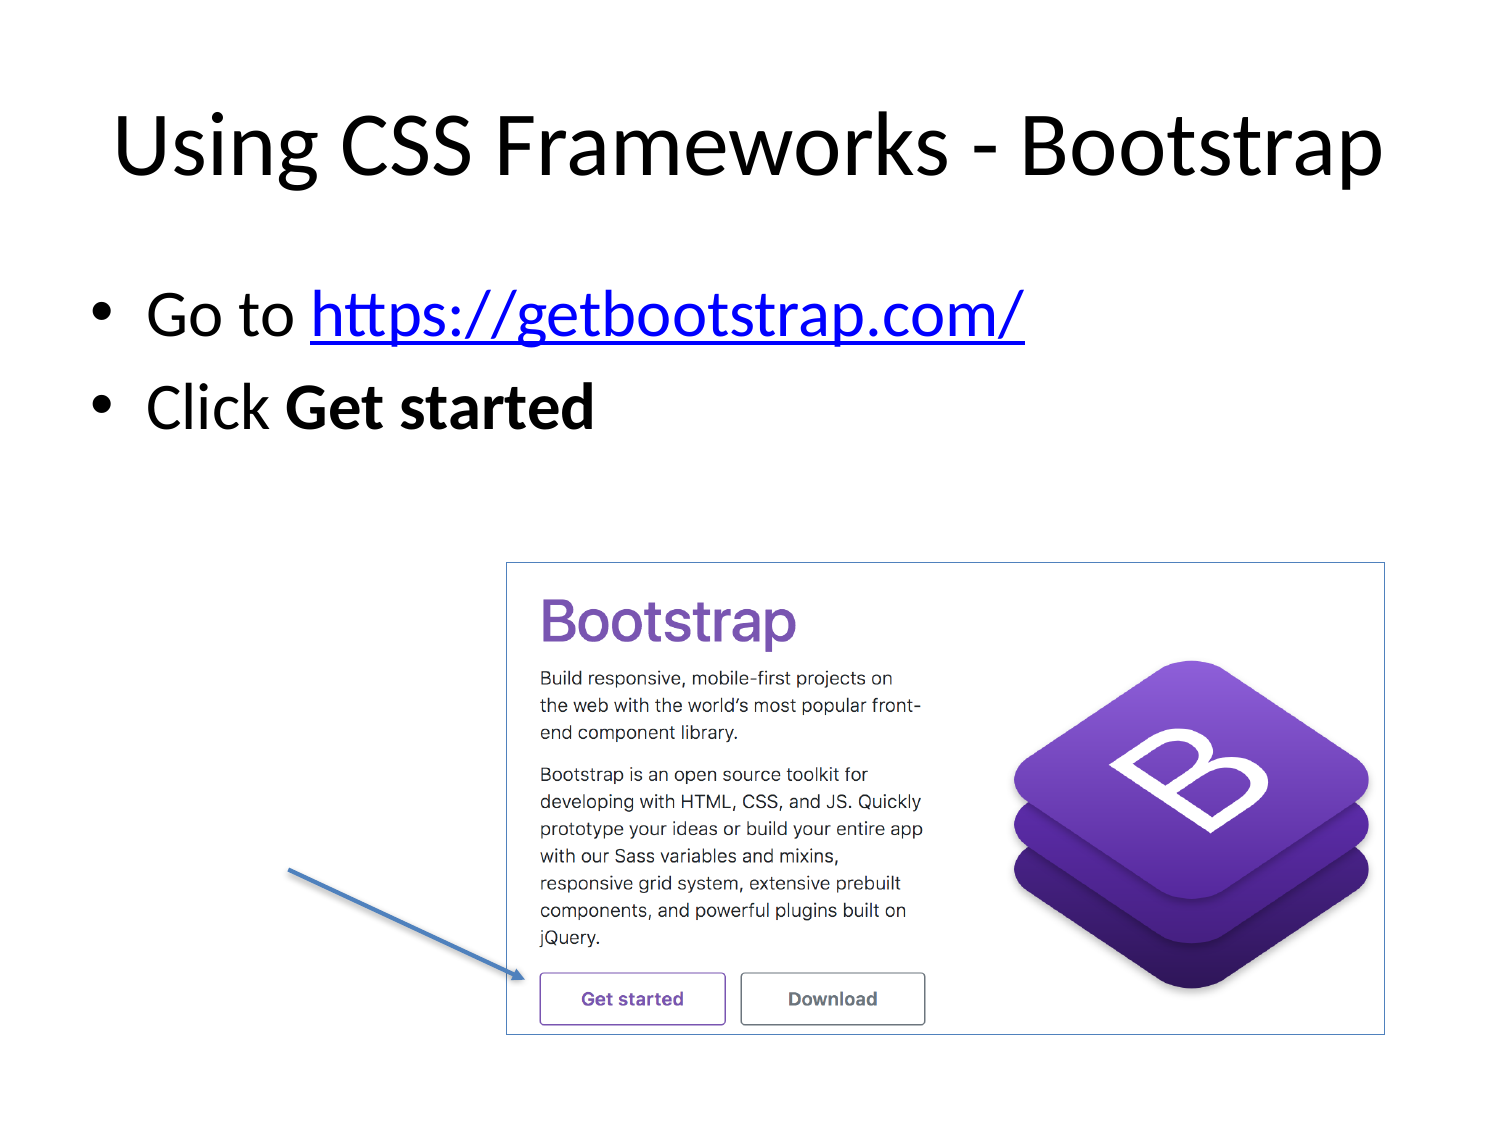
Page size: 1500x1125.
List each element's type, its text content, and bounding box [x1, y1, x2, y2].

title Using CSS Frameworks - Bootstrap [75, 45, 1425, 233]
picture [505, 562, 1386, 1036]
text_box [287, 869, 526, 980]
list Go to https://getbootstrap.com/ Click Get started [75, 262, 1425, 1005]
